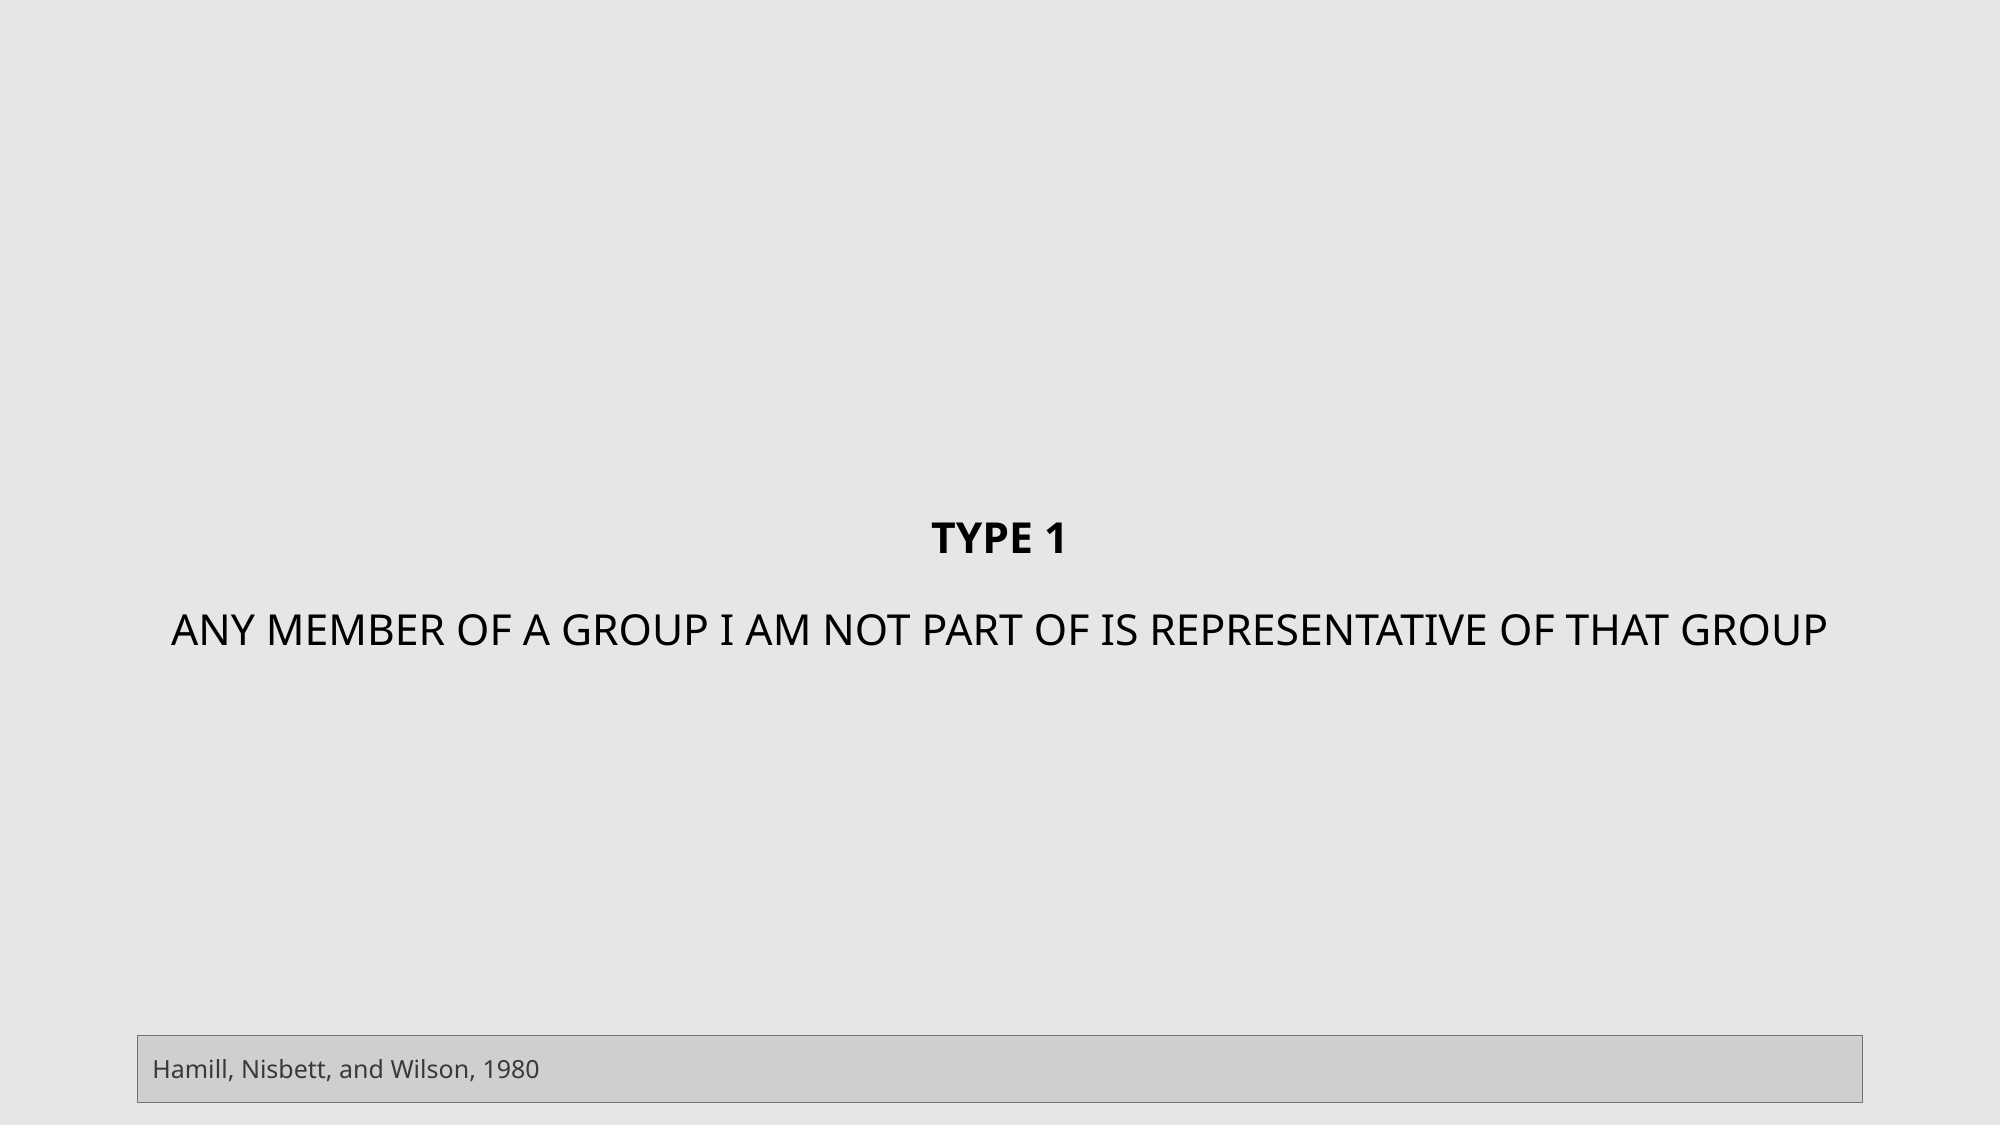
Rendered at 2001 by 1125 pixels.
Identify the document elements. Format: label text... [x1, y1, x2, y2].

title Type 1 ANY member of a group I am not part of is representative of that group [137, 453, 1863, 672]
footer Hamill, Nisbett, and Wilson, 1980 [137, 1035, 1863, 1103]
